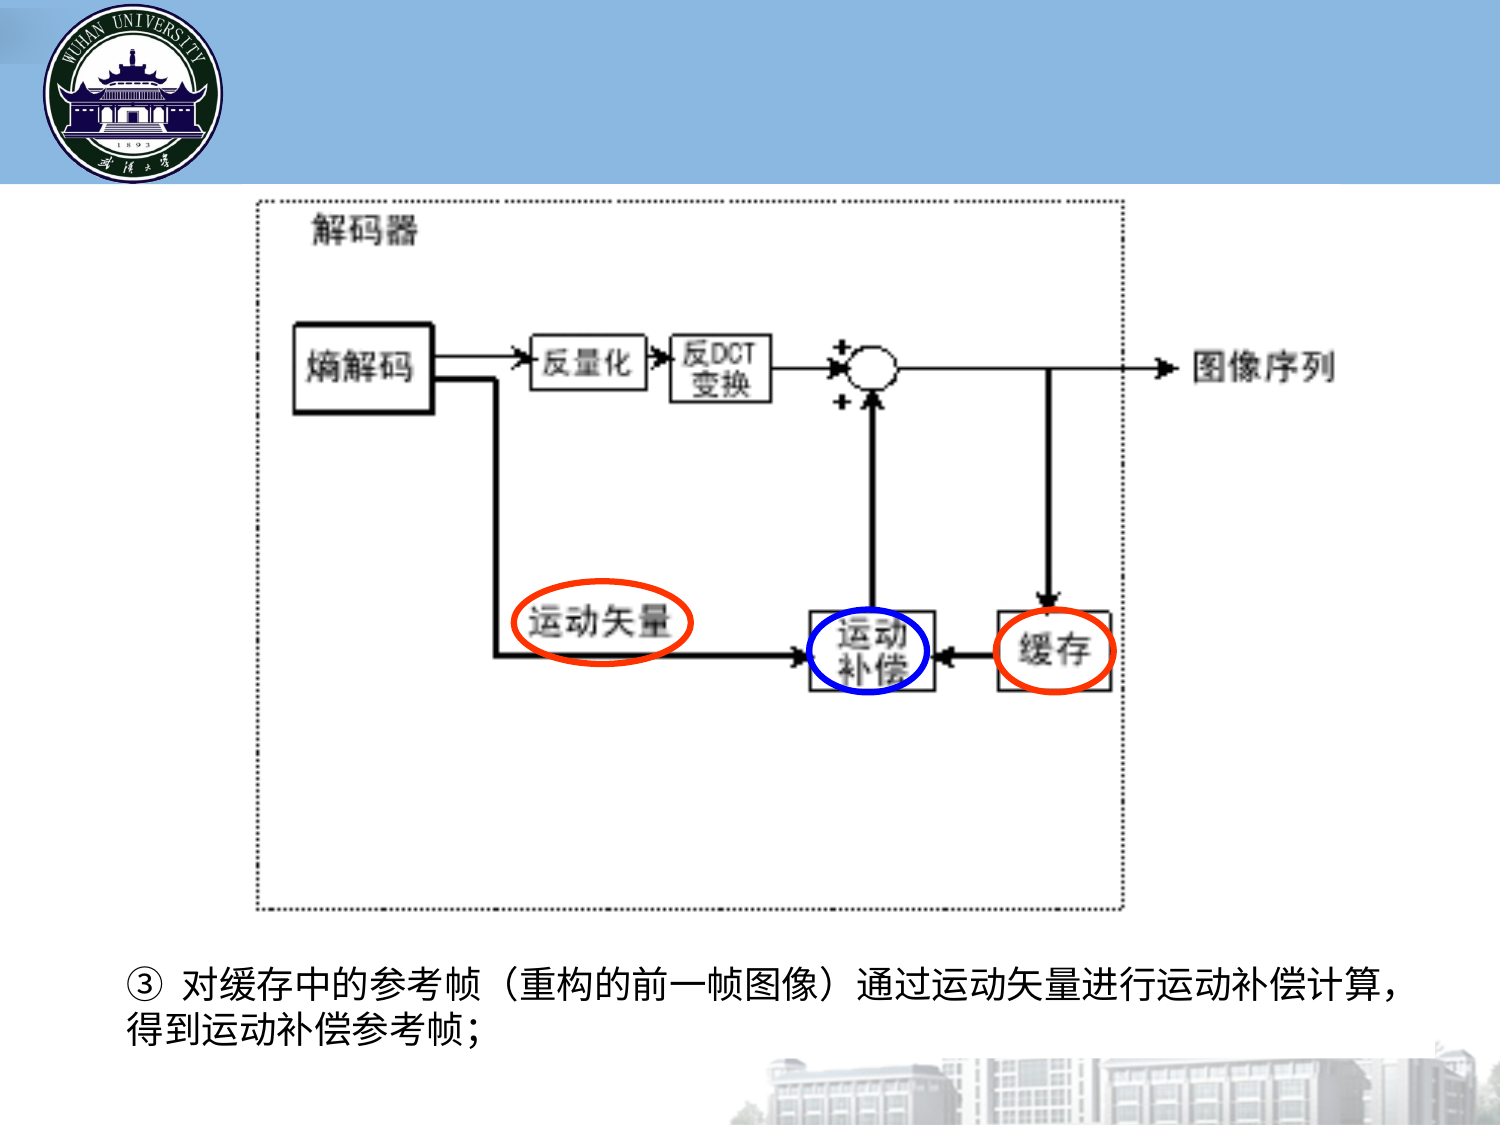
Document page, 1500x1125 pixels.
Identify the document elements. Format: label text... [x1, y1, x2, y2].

picture [242, 184, 1341, 921]
text_box ③ 对缓存中的参考帧（重构的前一帧图像）通过运动矢量进行运动补偿计算， 得到运动补偿参考帧； [111, 953, 1436, 1059]
picture [728, 986, 1500, 1125]
picture [42, 3, 224, 184]
